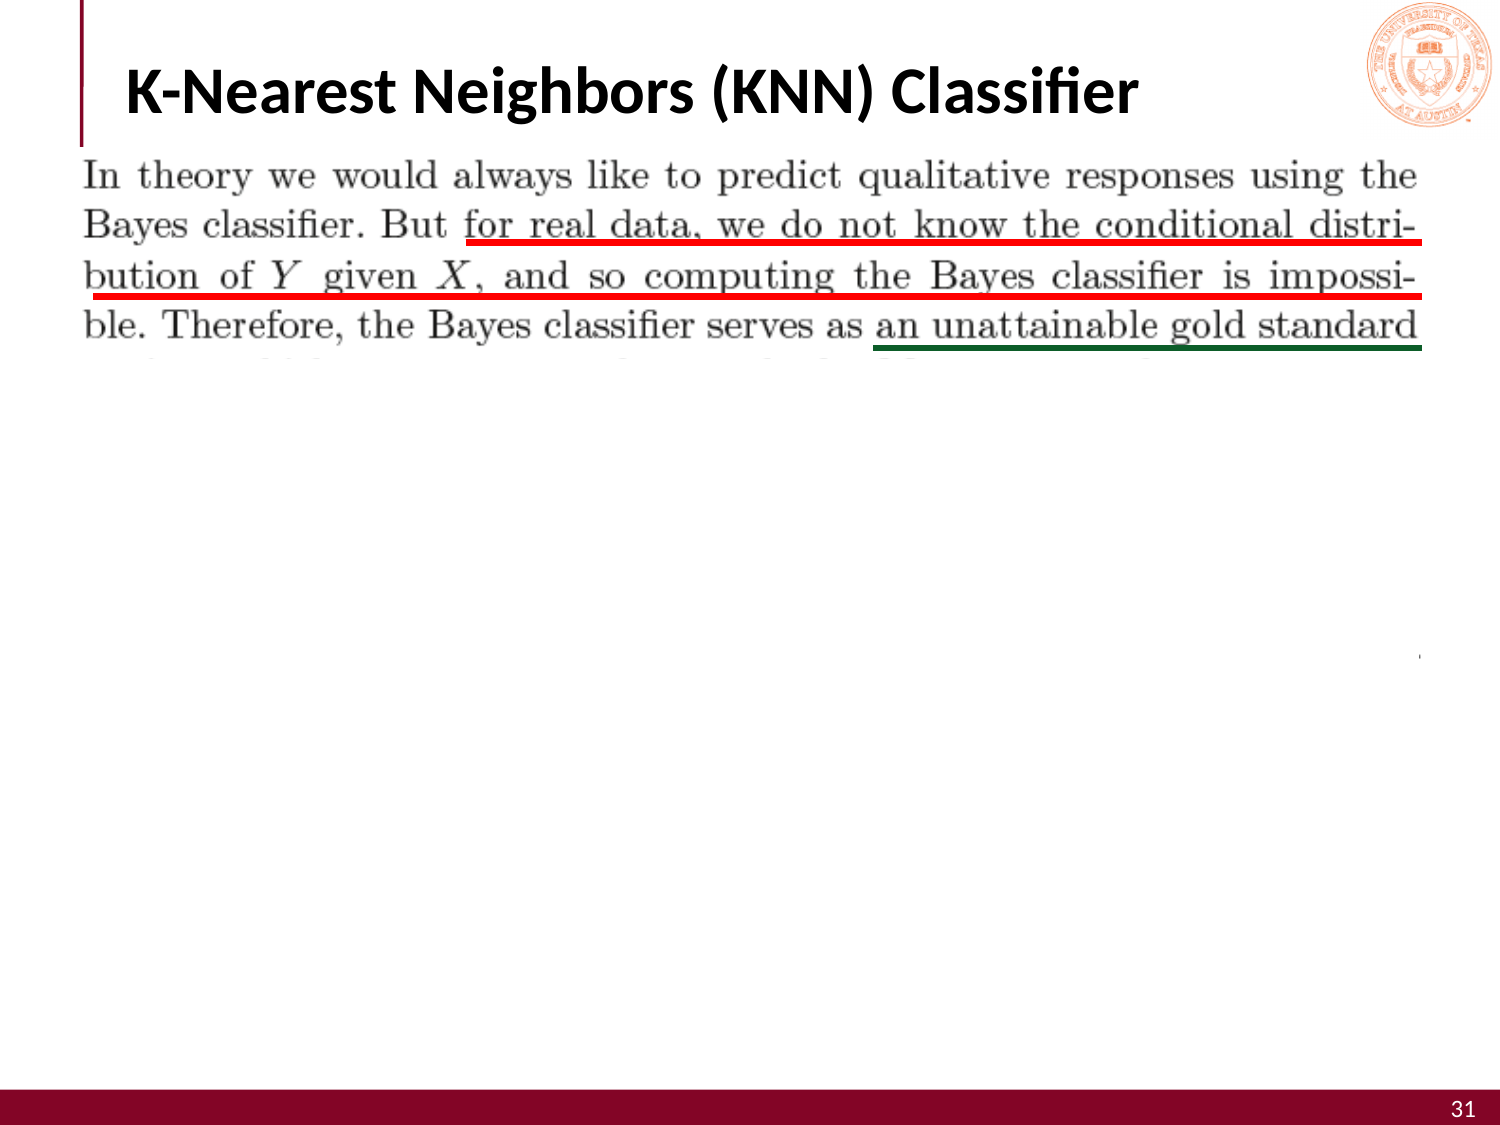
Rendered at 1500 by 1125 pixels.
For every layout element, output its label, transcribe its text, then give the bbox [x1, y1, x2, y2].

title K-Nearest Neighbors (KNN) Classifier [111, 45, 1373, 129]
picture [65, 147, 1434, 1078]
picture [1360, 0, 1498, 140]
slide_number 31 [1141, 1077, 1492, 1125]
